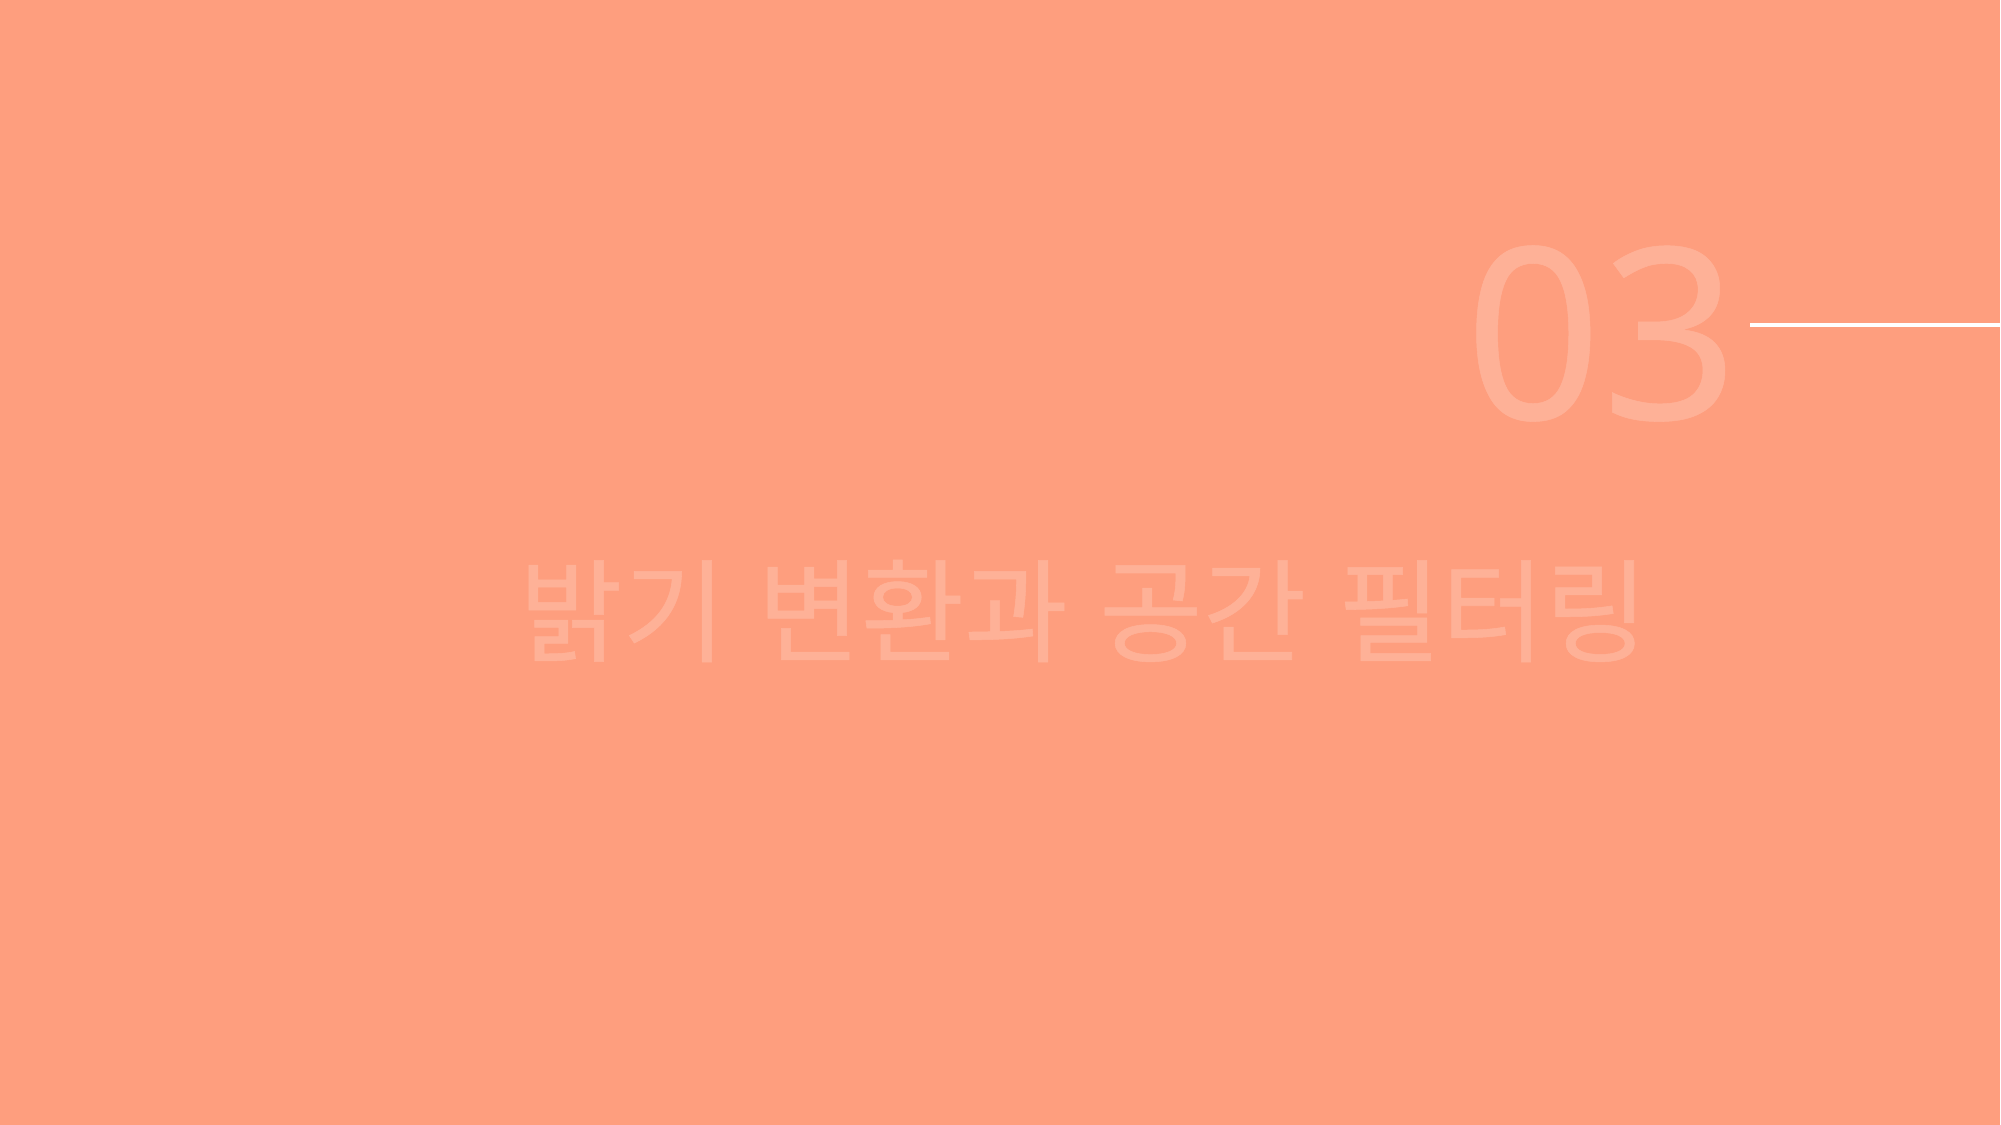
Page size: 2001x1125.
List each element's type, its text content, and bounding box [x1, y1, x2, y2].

text_box 03 [1450, 172, 1754, 475]
text_box 밝기 변환과 공간 필터링 [503, 533, 1664, 684]
